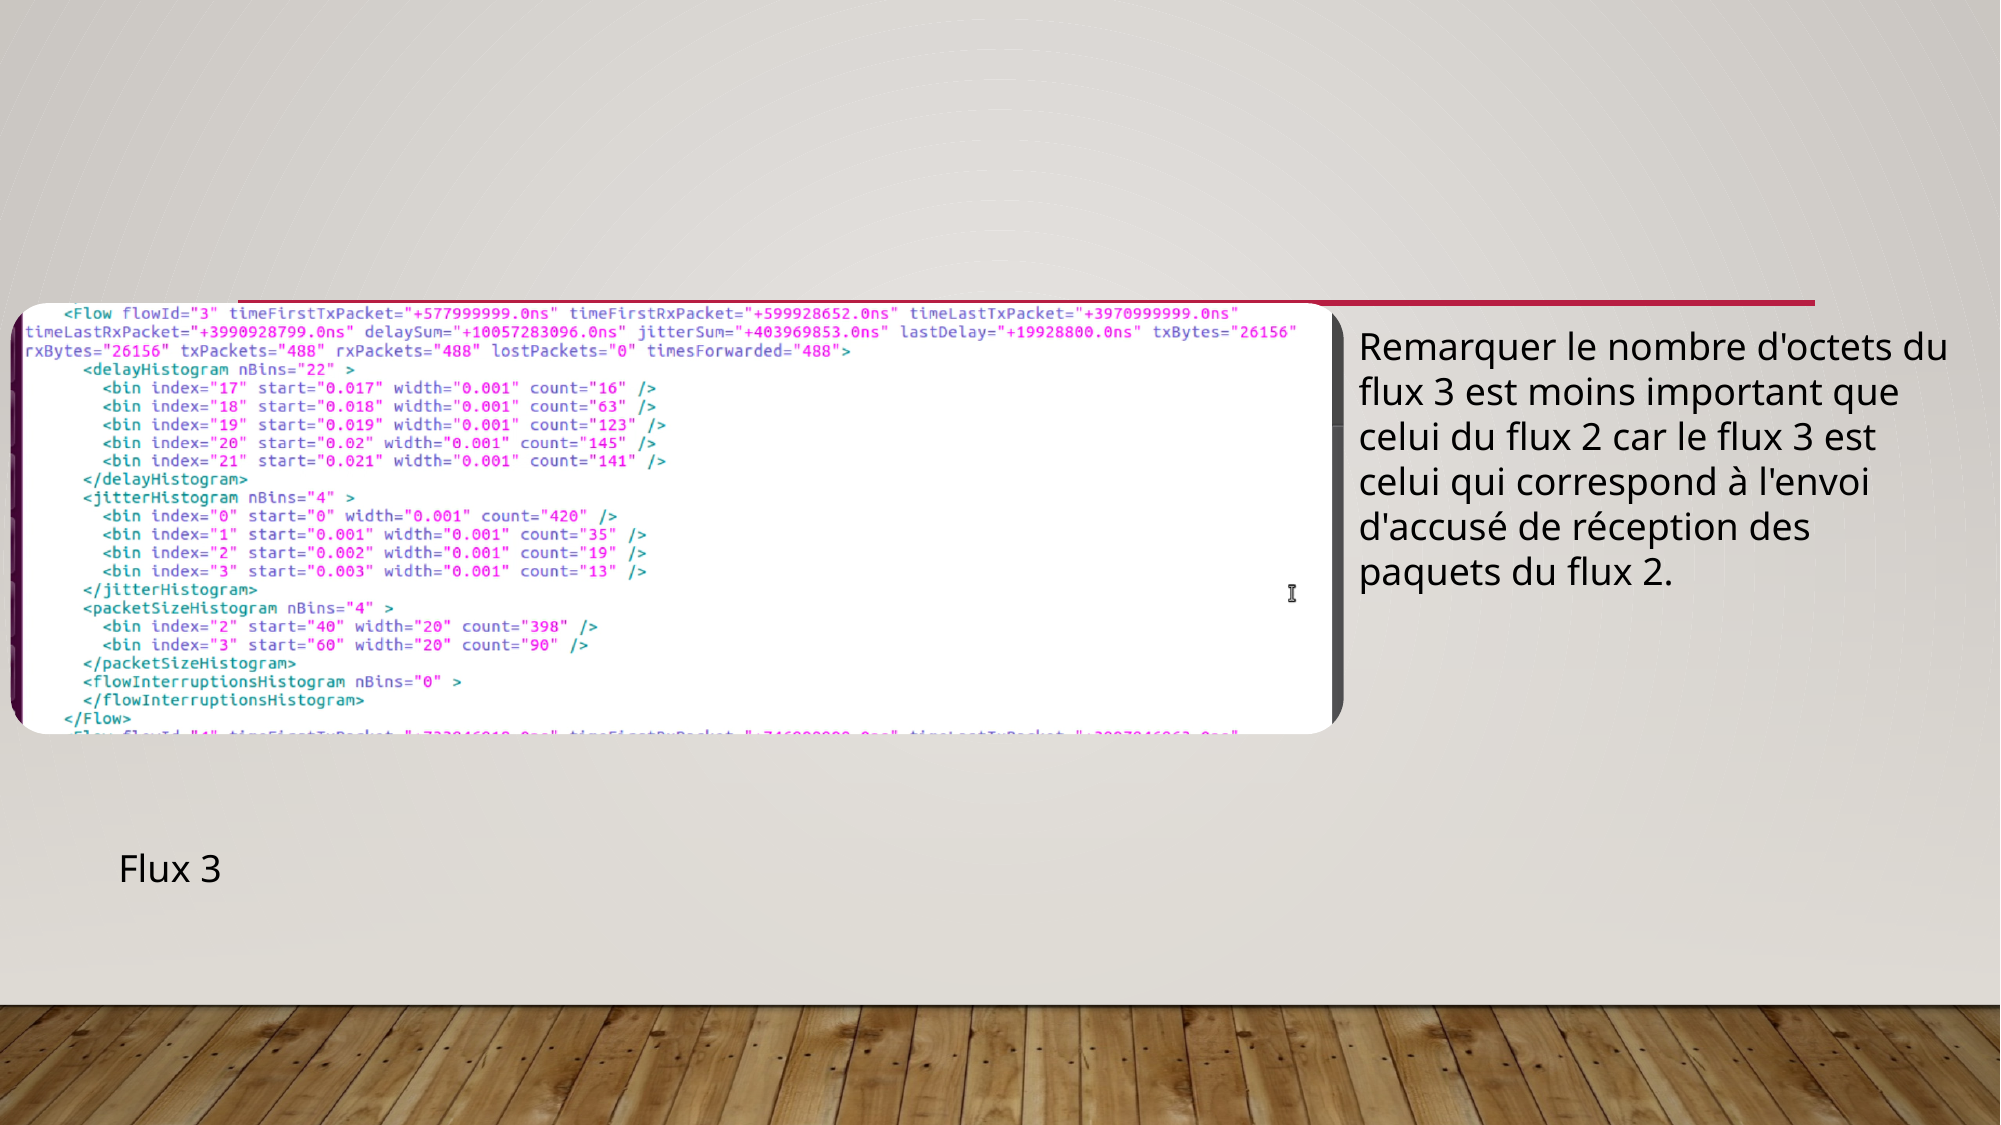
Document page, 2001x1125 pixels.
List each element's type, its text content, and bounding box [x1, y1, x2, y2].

picture [0, 1005, 2000, 1125]
text_box Remarquer le nombre d'octets du flux 3 est moins important que celui du flux 2 car le flux 3 est celui qui correspond à l'envoi d'accusé de réception des paquets du flux 2. [1344, 315, 1971, 601]
text_box Flux 3 [103, 838, 545, 898]
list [10, 302, 1344, 735]
